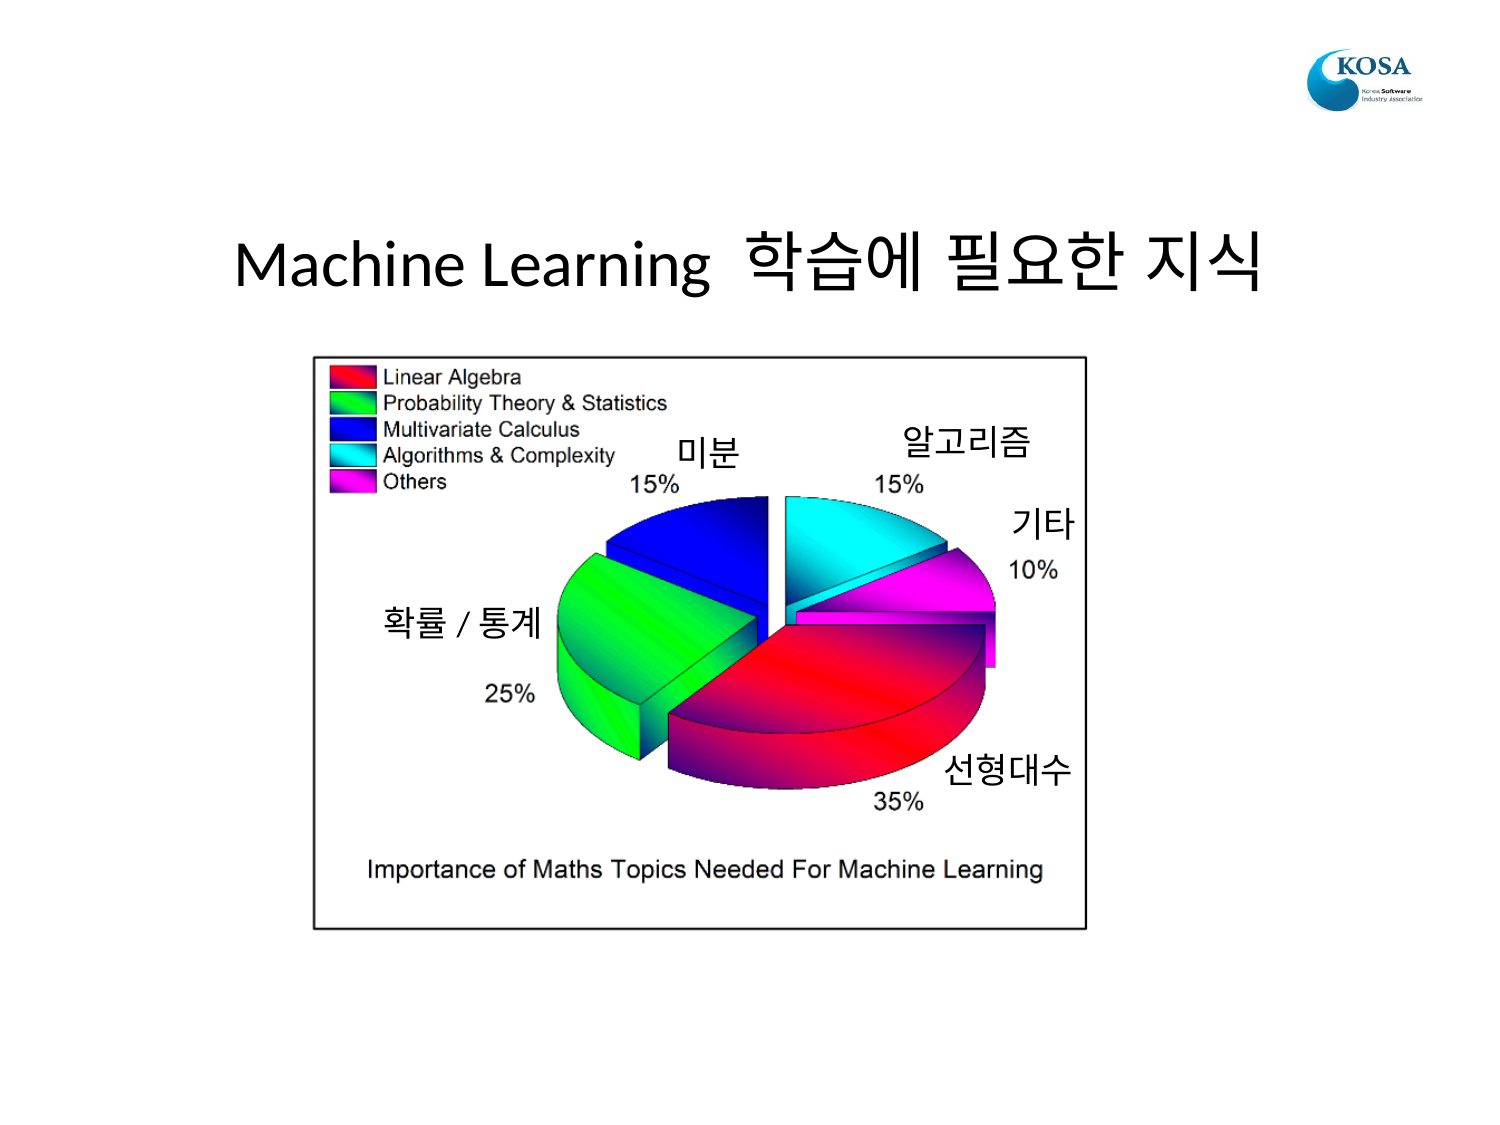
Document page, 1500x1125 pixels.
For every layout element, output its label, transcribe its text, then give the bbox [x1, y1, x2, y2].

picture [252, 303, 1144, 985]
text_box Machine Learning 학습에 필요한 지식 [28, 215, 1472, 306]
picture [1306, 48, 1423, 112]
